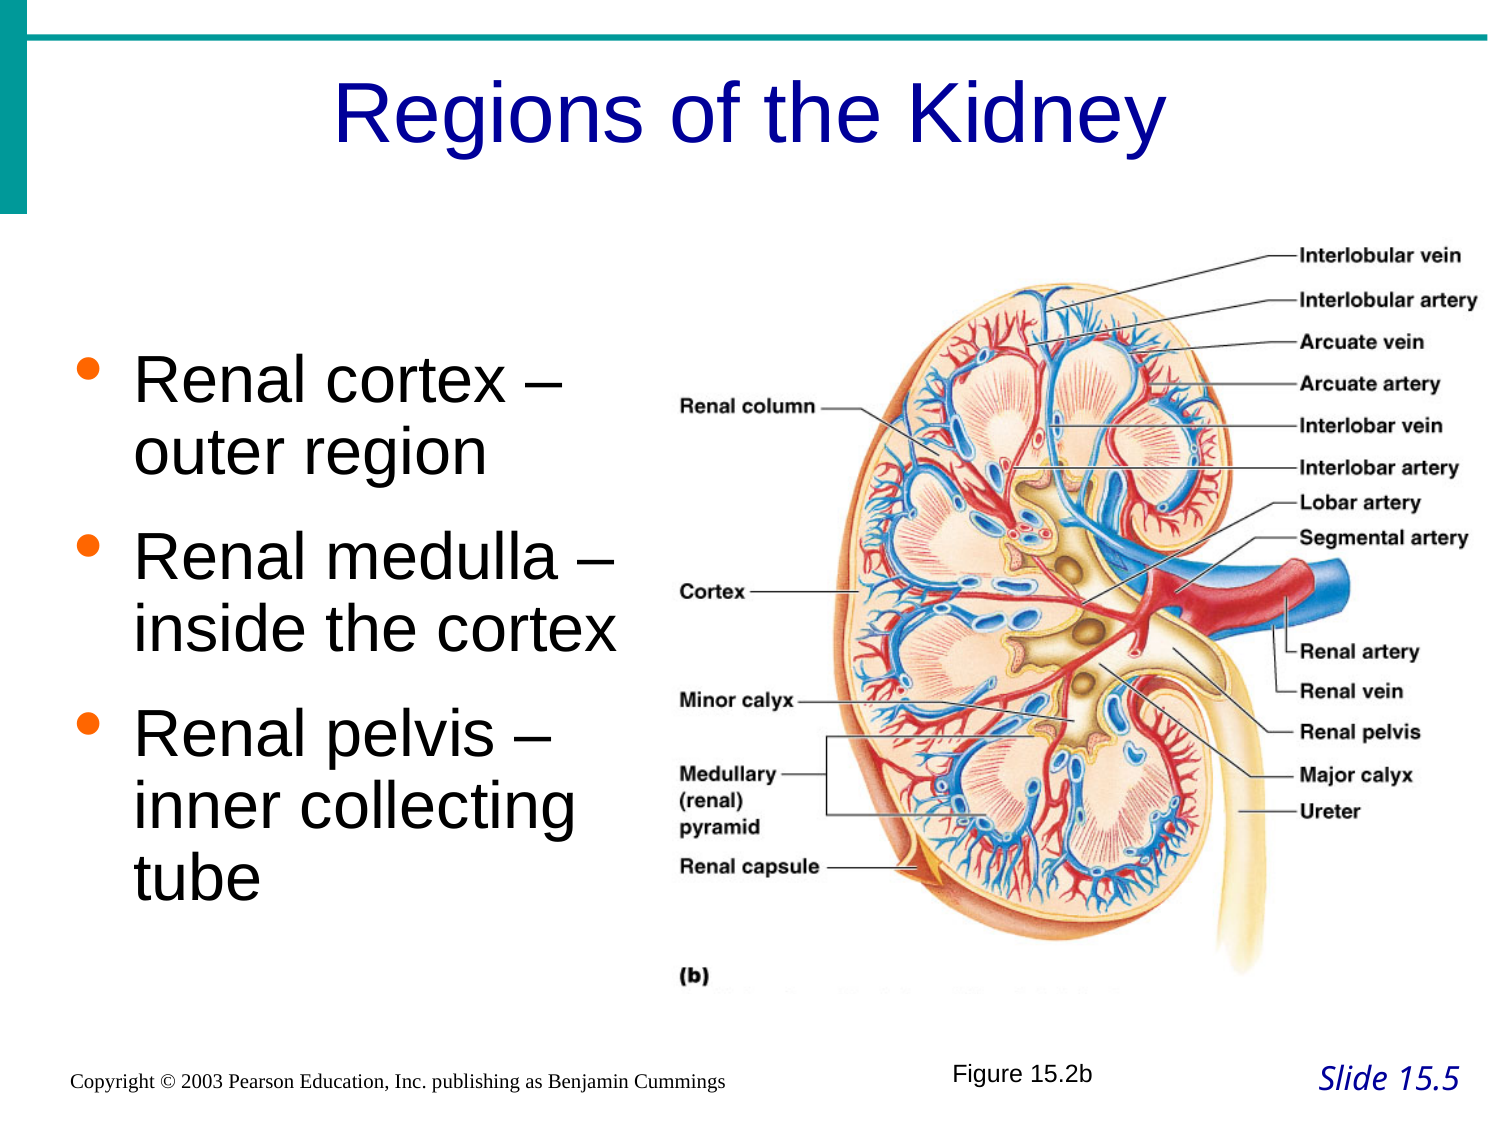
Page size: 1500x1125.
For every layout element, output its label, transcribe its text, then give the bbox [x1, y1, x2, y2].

text_box Figure 15.2b [937, 1050, 1144, 1095]
text_box [0, 0, 25, 213]
picture [671, 237, 1488, 994]
text_box Slide 15.5 [1262, 1050, 1475, 1100]
text_box Renal cortex – outer region Renal medulla – inside the cortex Renal pelvis – inner collecting tube [62, 337, 671, 923]
text_box Regions of the Kidney [62, 50, 1438, 168]
text_box Copyright © 2003 Pearson Education, Inc. publishing as Benjamin Cummings [55, 1059, 741, 1100]
